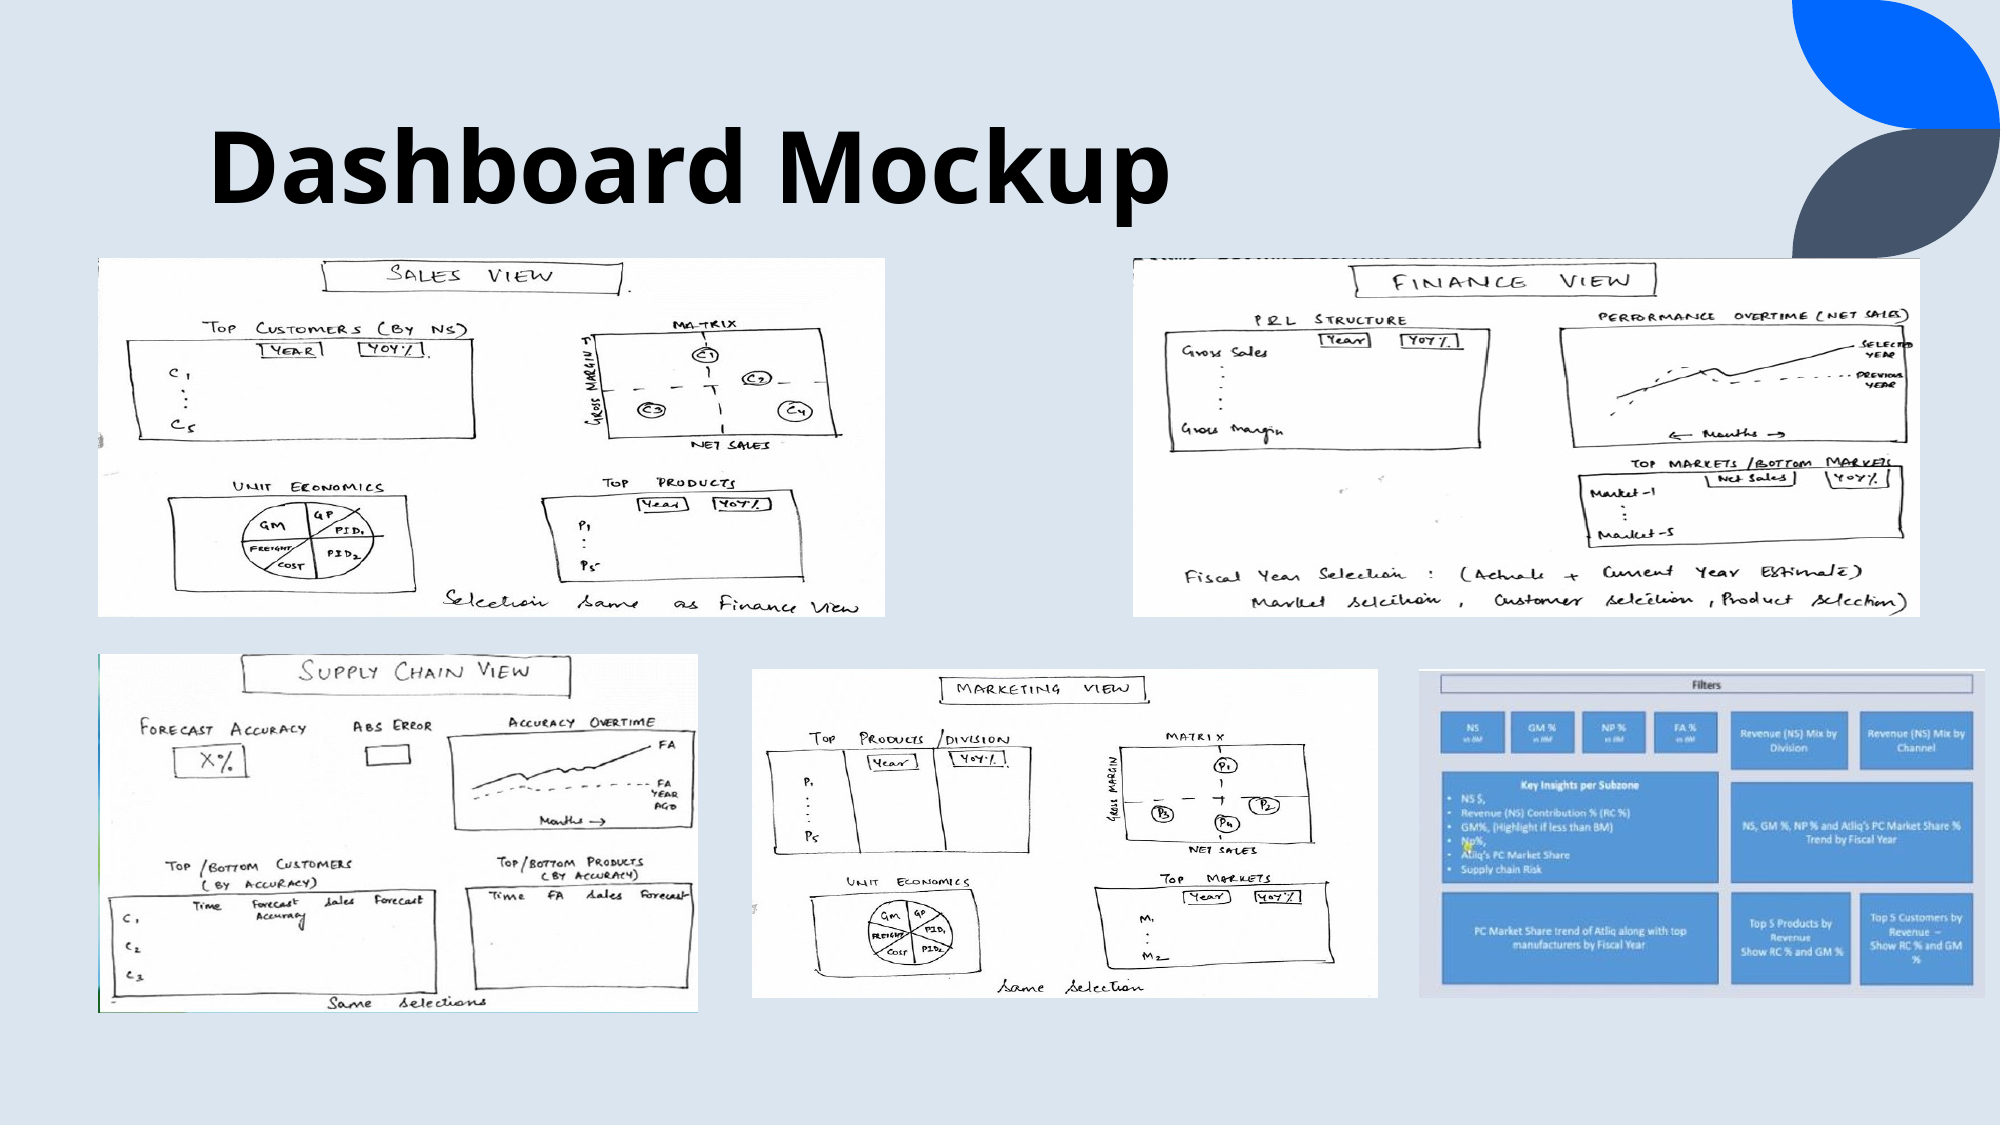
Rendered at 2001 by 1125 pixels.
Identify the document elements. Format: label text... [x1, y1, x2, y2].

title Dashboard Mockup [191, 62, 1796, 280]
picture [752, 669, 1378, 998]
picture [98, 258, 885, 617]
picture [1133, 258, 1920, 617]
picture [1419, 669, 1985, 998]
picture [98, 654, 698, 1013]
